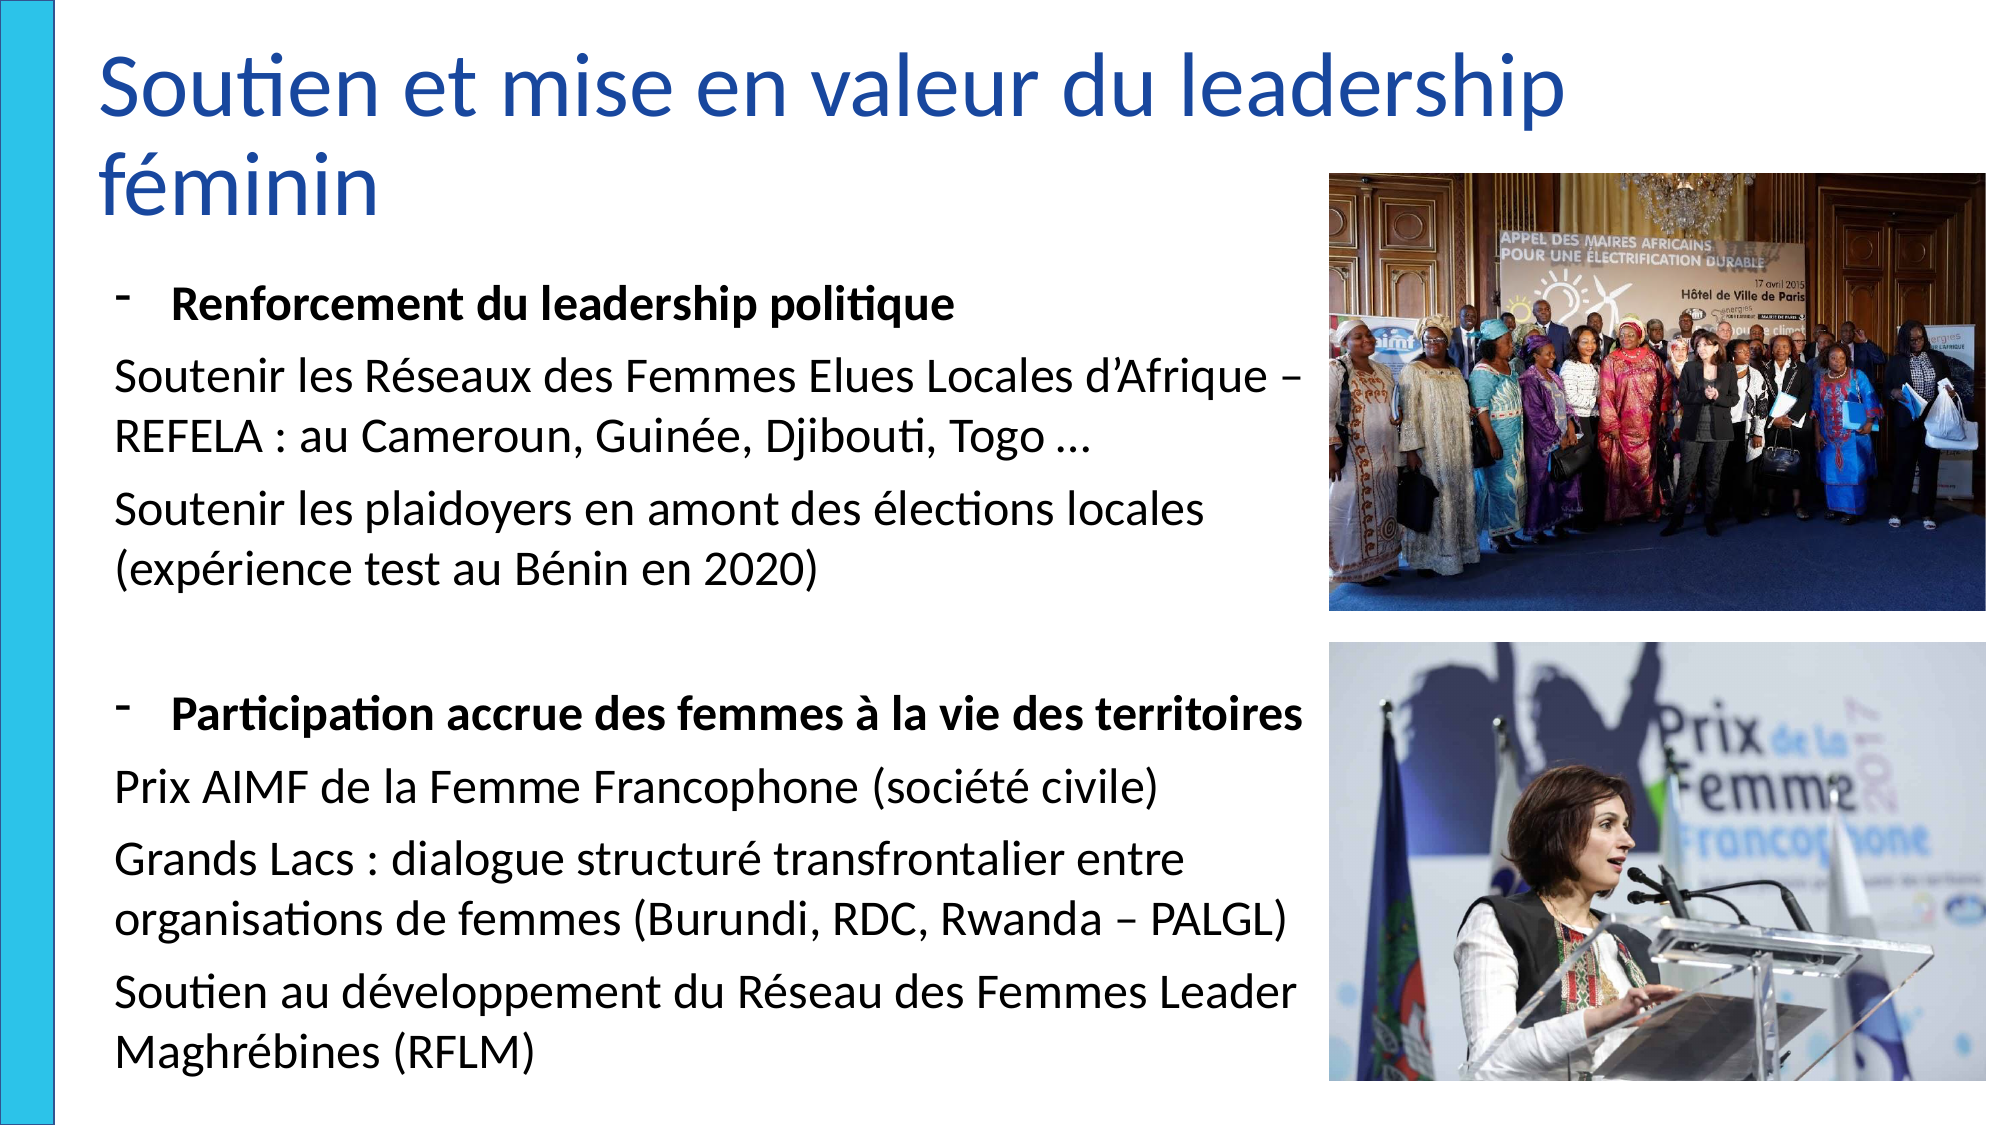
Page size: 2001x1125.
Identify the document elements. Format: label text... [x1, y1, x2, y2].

picture [1329, 642, 1986, 1081]
picture [1329, 173, 1986, 611]
text_box Soutien et mise en valeur du leadership féminin [83, 29, 1791, 152]
text_box Renforcement du leadership politique Soutenir les Réseaux des Femmes Elues Locales d’Afrique – REFELA : au Cameroun, Guinée, Djibouti, Togo … Soutenir les plaidoyers en amont des élections locales (expérience test au Bénin en 2020) Participation accrue des femmes à la vie des territoires Prix AIMF de la Femme Francophone (société civile) Grands Lacs : dialogue structuré transfrontalier entre organisations de femmes (Burundi, RDC, Rwanda – PALGL) Soutien au développement du Réseau des Femmes Leader Maghrébines (RFLM) [99, 263, 1330, 1125]
text_box [0, 0, 55, 1125]
